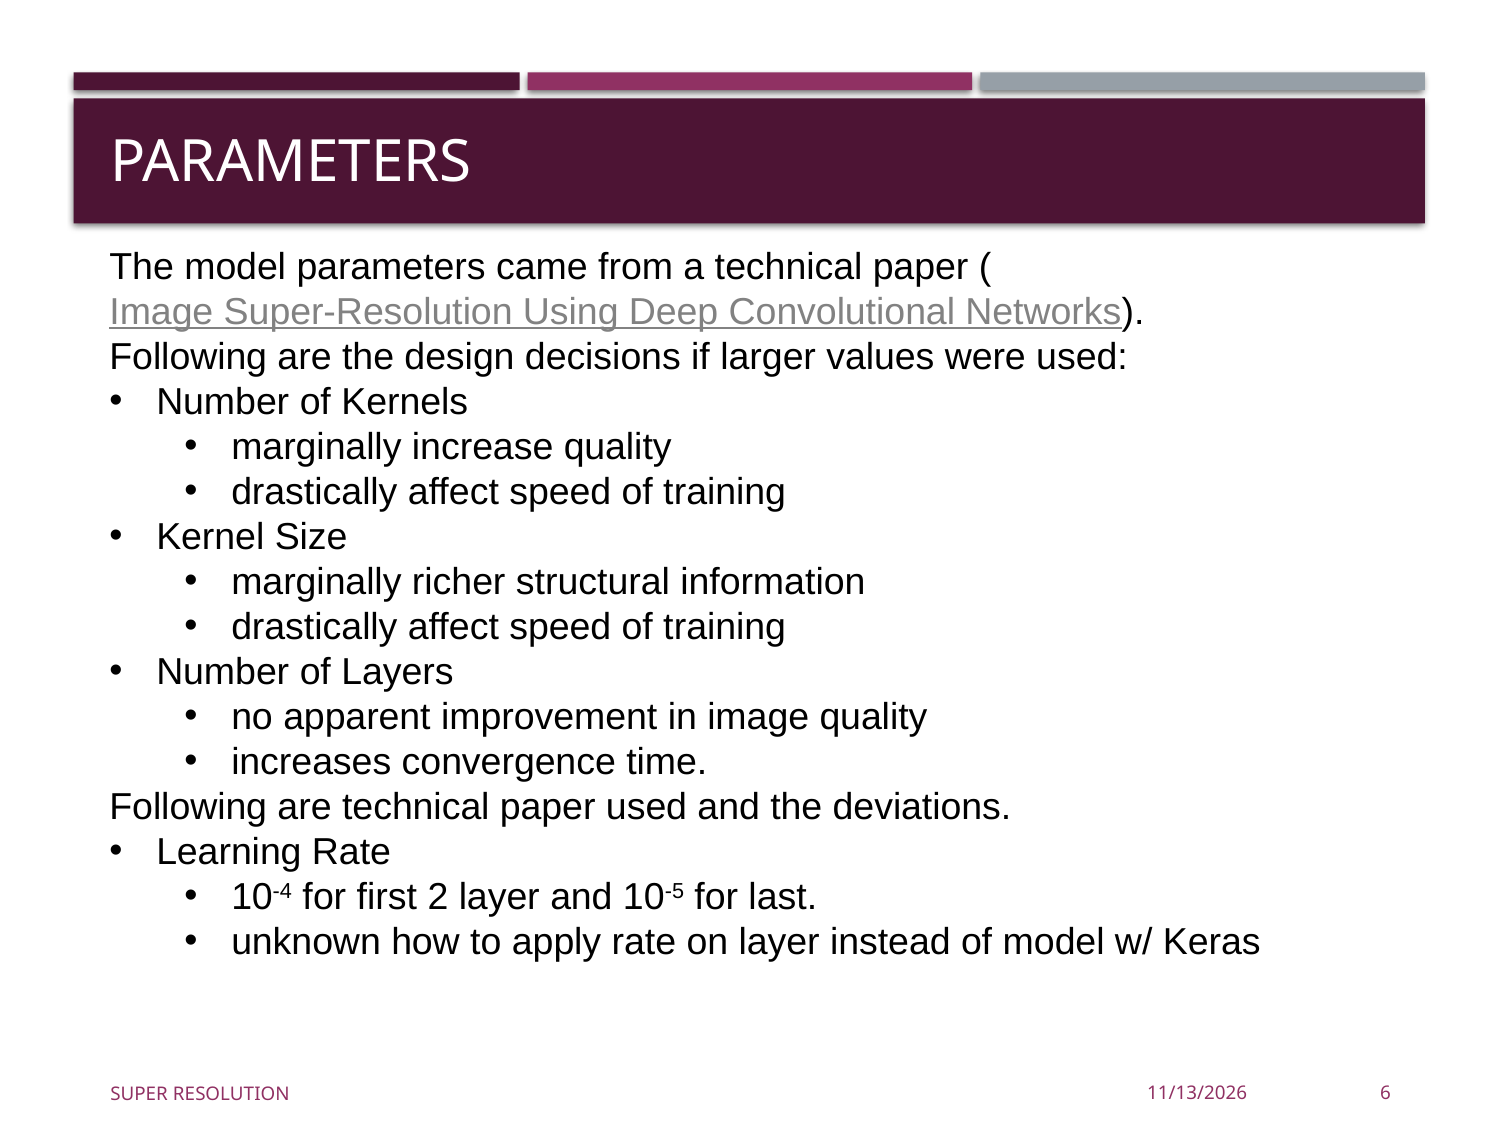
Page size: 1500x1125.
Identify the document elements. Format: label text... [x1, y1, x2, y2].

title Parameters [95, 112, 1406, 201]
slide_number 6 [1279, 1063, 1406, 1124]
text_box The model parameters came from a technical paper (Image Super-Resolution Using Deep Convolutional Networks). Following are the design decisions if larger values were used: Number of Kernels marginally increase quality drastically affect speed of training Kernel Size marginally richer structural information drastically affect speed of training Number of Layers no apparent improvement in image quality increases convergence time. Following are technical paper used and the deviations. Learning Rate 10-4 for first 2 layer and 10-5 for last. unknown how to apply rate on layer instead of model w/ Keras [94, 235, 1406, 970]
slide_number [911, 1063, 1262, 1124]
footer Super Resolution [95, 1062, 895, 1123]
